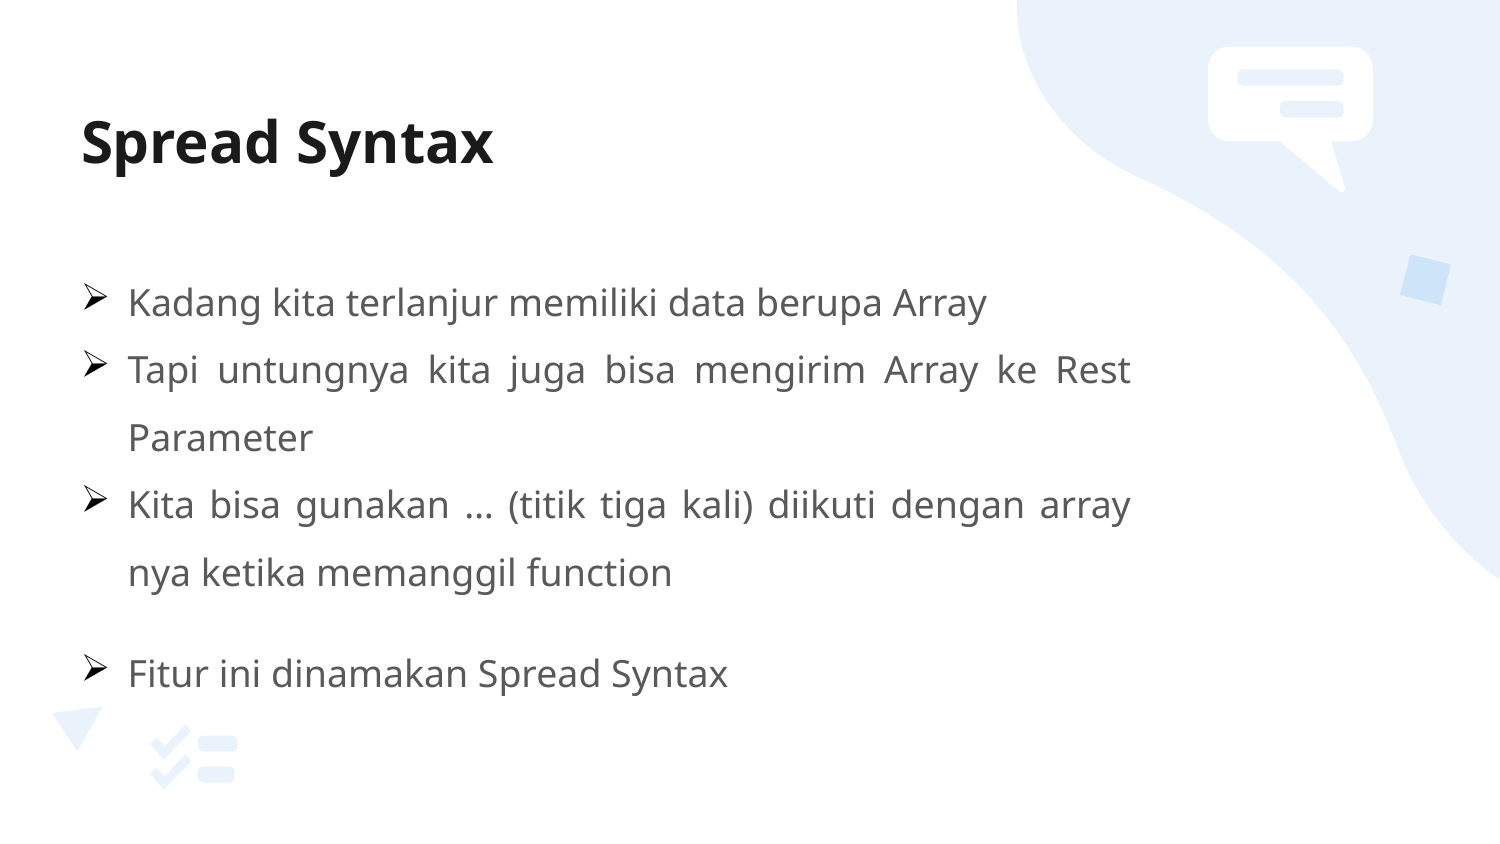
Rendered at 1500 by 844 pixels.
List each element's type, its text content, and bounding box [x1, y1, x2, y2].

text_box [1147, 249, 1500, 325]
title Spread Syntax [66, 79, 1030, 191]
text_box Kadang kita terlanjur memiliki data berupa Array Tapi untungnya kita juga bisa mengirim Array ke Rest Parameter Kita bisa gunakan … (titik tiga kali) diikuti dengan array nya ketika memanggil function Fitur ini dinamakan Spread Syntax [66, 248, 1147, 755]
